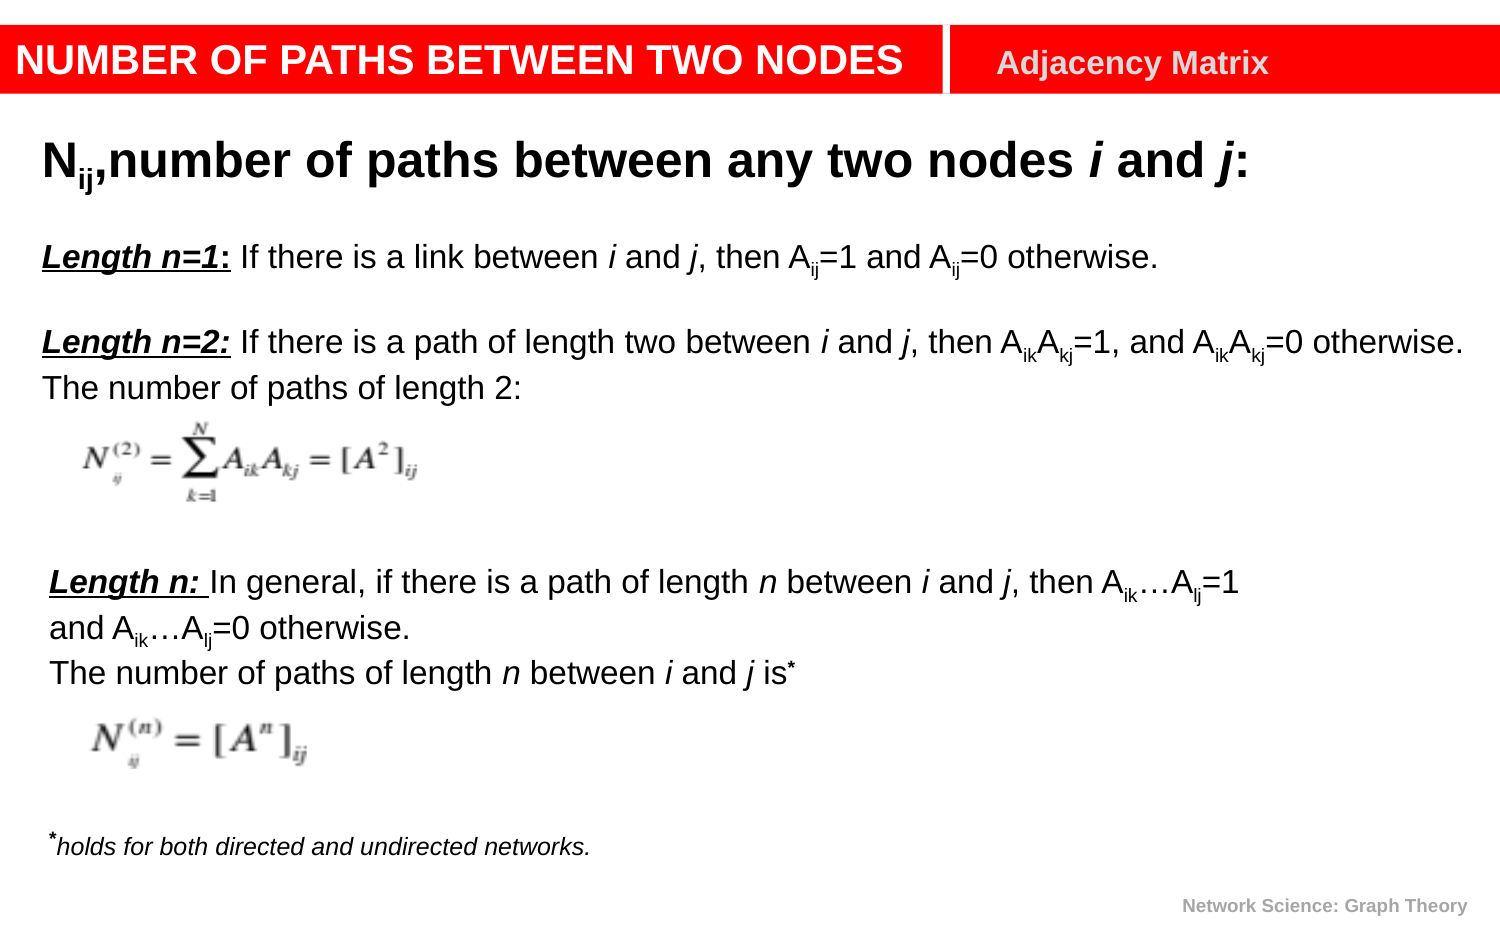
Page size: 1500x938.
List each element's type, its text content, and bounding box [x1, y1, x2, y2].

text_box Nij,number of paths between any two nodes i and j: Length n=1: If there is a link between i and j, then Aij=1 and Aij=0 otherwise. Length n=2: If there is a path of length two between i and j, then AikAkj=1, and AikAkj=0 otherwise. The number of paths of length 2: [27, 119, 1490, 414]
text_box *holds for both directed and undirected networks. [34, 814, 1497, 938]
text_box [81, 712, 308, 770]
text_box NUMBER OF PATHS BETWEEN TWO NODES Adjacency Matrix [0, 24, 942, 94]
text_box [942, 24, 950, 94]
text_box Network Science: Graph Theory [1062, 885, 1488, 924]
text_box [74, 418, 418, 503]
text_box Length n: In general, if there is a path of length n between i and j, then Aik…Alj=1 and Aik…Alj=0 otherwise. The number of paths of length n between i and j is* [34, 553, 1299, 699]
text_box NUMBER OF PATHS BETWEEN TWO NODES Adjacency Matrix [950, 24, 1500, 94]
